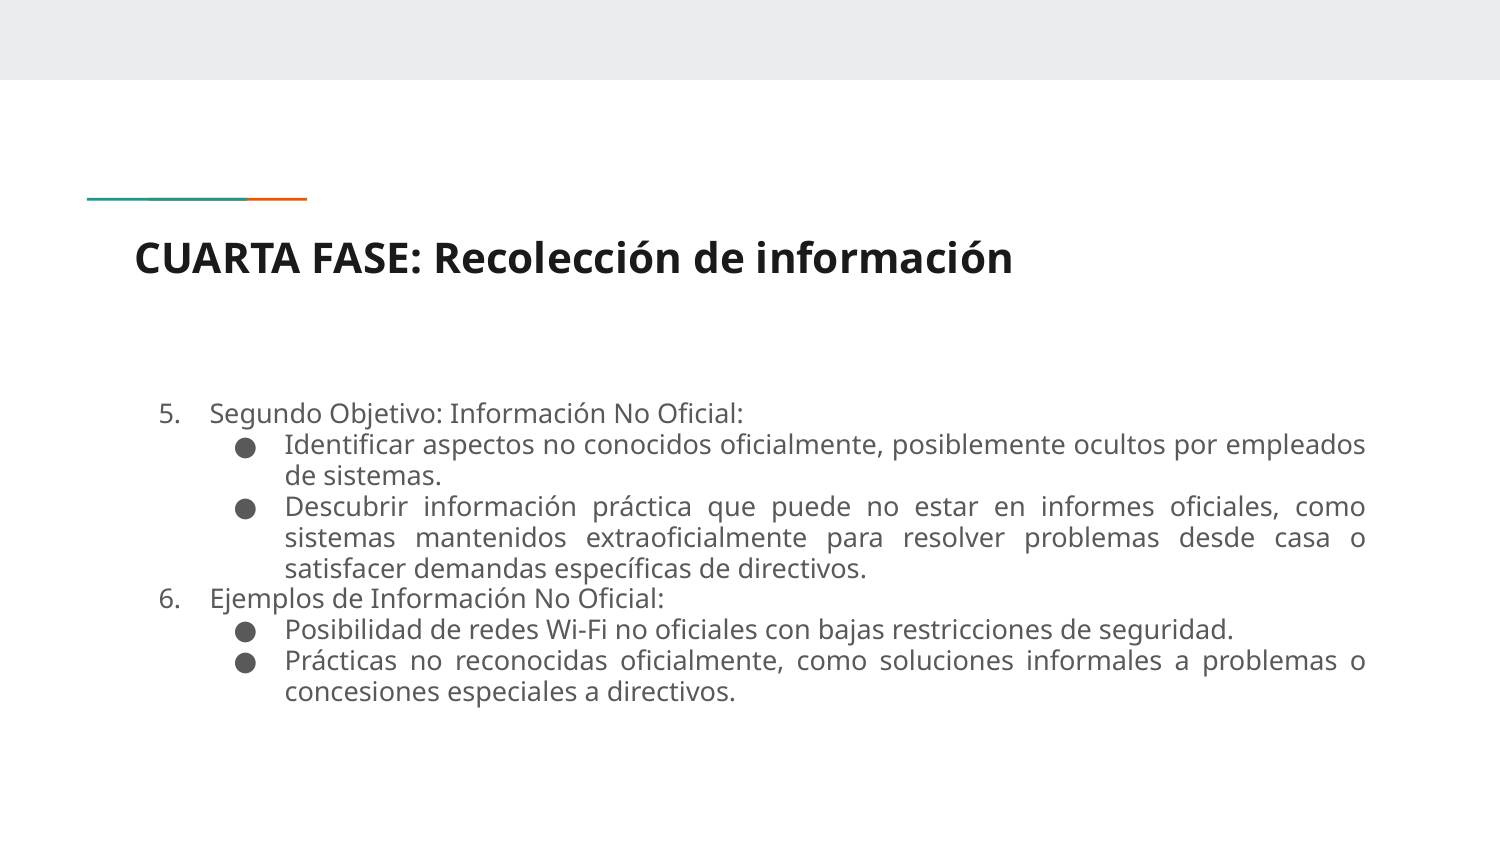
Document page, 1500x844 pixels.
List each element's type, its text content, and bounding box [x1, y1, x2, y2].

list Segundo Objetivo: Información No Oficial: Identificar aspectos no conocidos oficialmente, posiblemente ocultos por empleados de sistemas. Descubrir información práctica que puede no estar en informes oficiales, como sistemas mantenidos extraoficialmente para resolver problemas desde casa o satisfacer demandas específicas de directivos. Ejemplos de Información No Oficial: Posibilidad de redes Wi-Fi no oficiales con bajas restricciones de seguridad. Prácticas no reconocidas oficialmente, como soluciones informales a problemas o concesiones especiales a directivos. [119, 384, 1381, 714]
title CUARTA FASE: Recolección de información [119, 216, 1381, 298]
